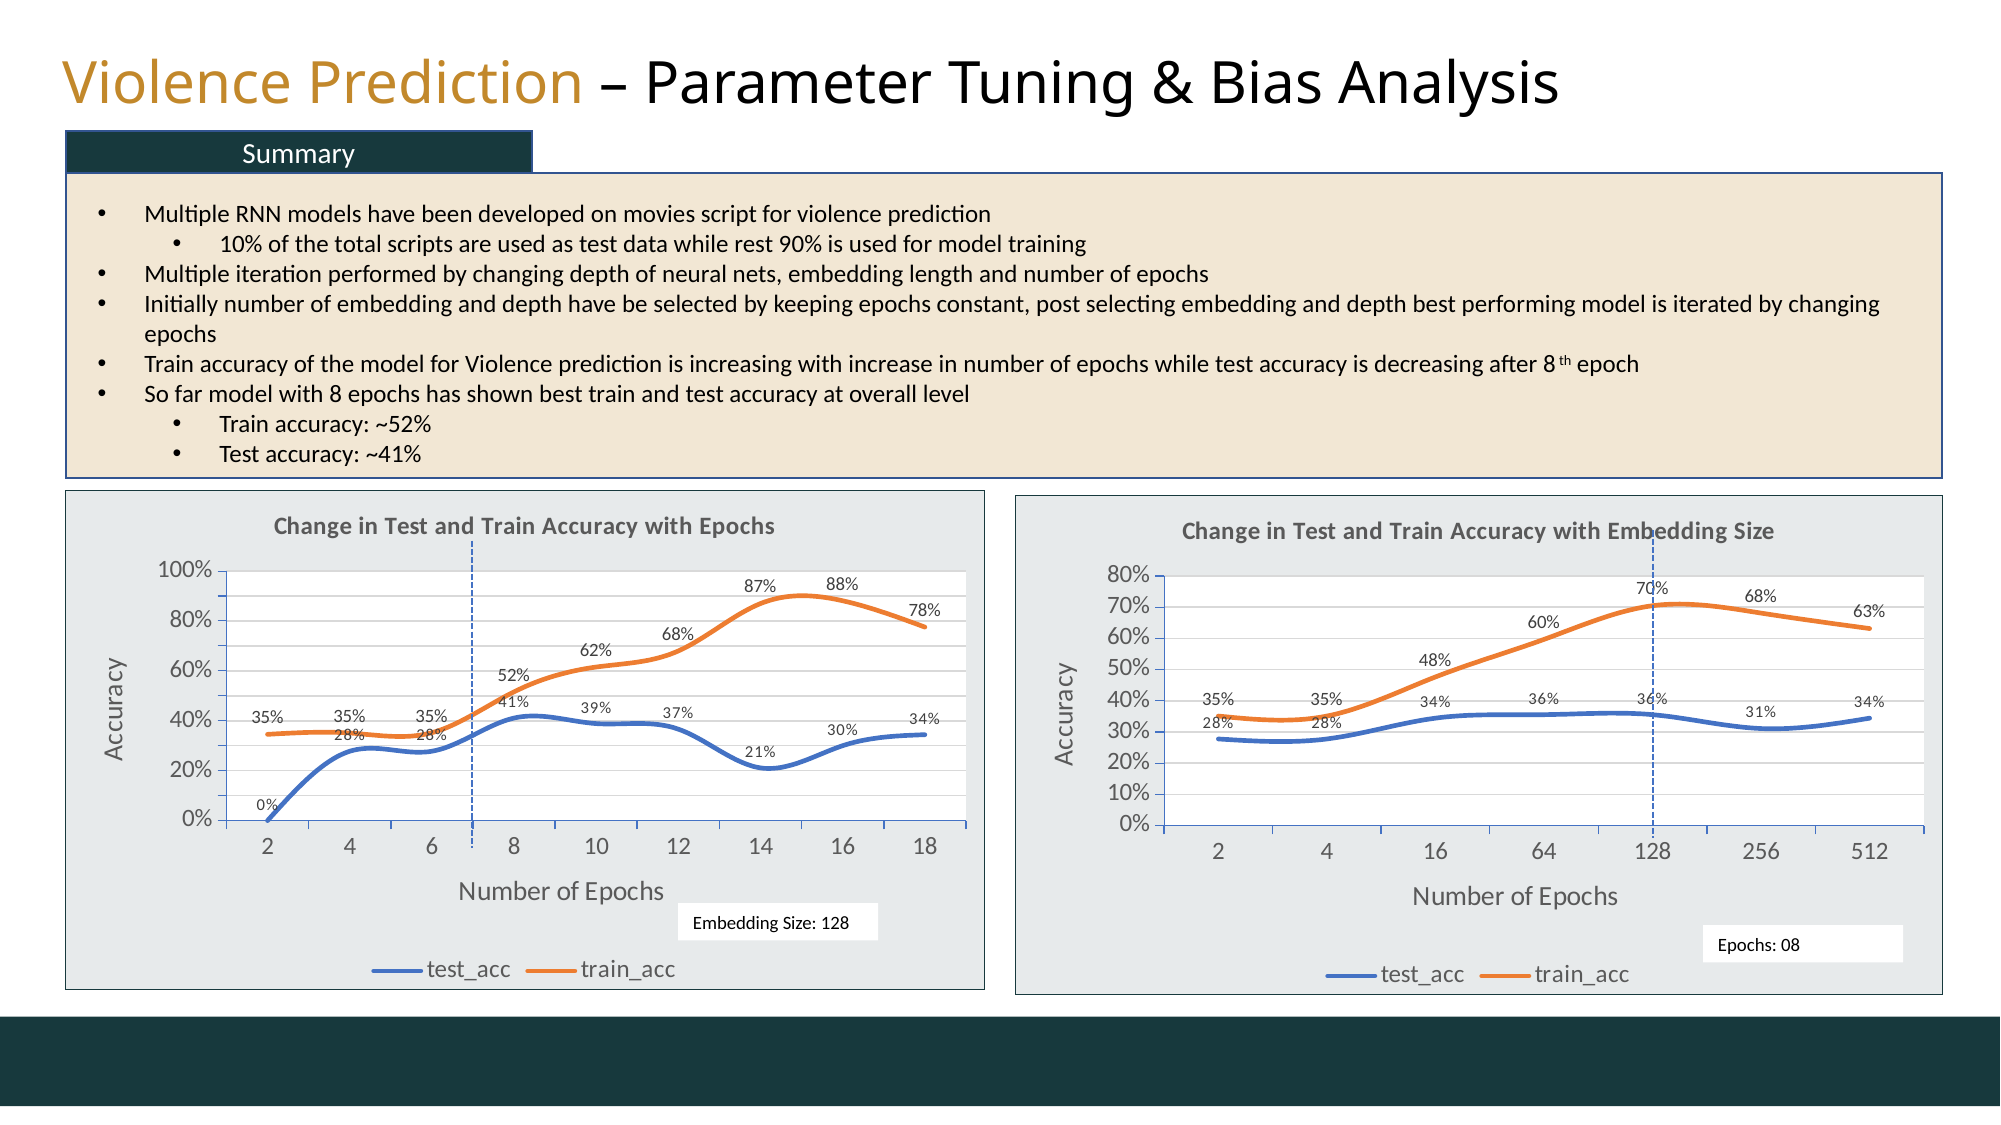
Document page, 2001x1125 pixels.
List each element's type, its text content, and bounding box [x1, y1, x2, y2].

text_box [65, 172, 1943, 479]
text_box Summary [65, 130, 533, 174]
chart [65, 490, 985, 990]
text_box Violence Prediction – Parameter Tuning & Bias Analysis [47, 34, 1943, 124]
chart [1015, 495, 1943, 995]
text_box [0, 1015, 2000, 1107]
text_box Multiple RNN models have been developed on movies script for violence prediction 10% of the total scripts are used as test data while rest 90% is used for model training Multiple iteration performed by changing depth of neural nets, embedding length and number of epochs Initially number of embedding and depth have be selected by keeping epochs constant, post selecting embedding and depth best performing model is iterated by changing epochs Train accuracy of the model for Violence prediction is increasing with increase in number of epochs while test accuracy is decreasing after 8th epoch So far model with 8 epochs has shown best train and test accuracy at overall level Train accuracy: ~52% Test accuracy: ~41% [82, 190, 1916, 505]
